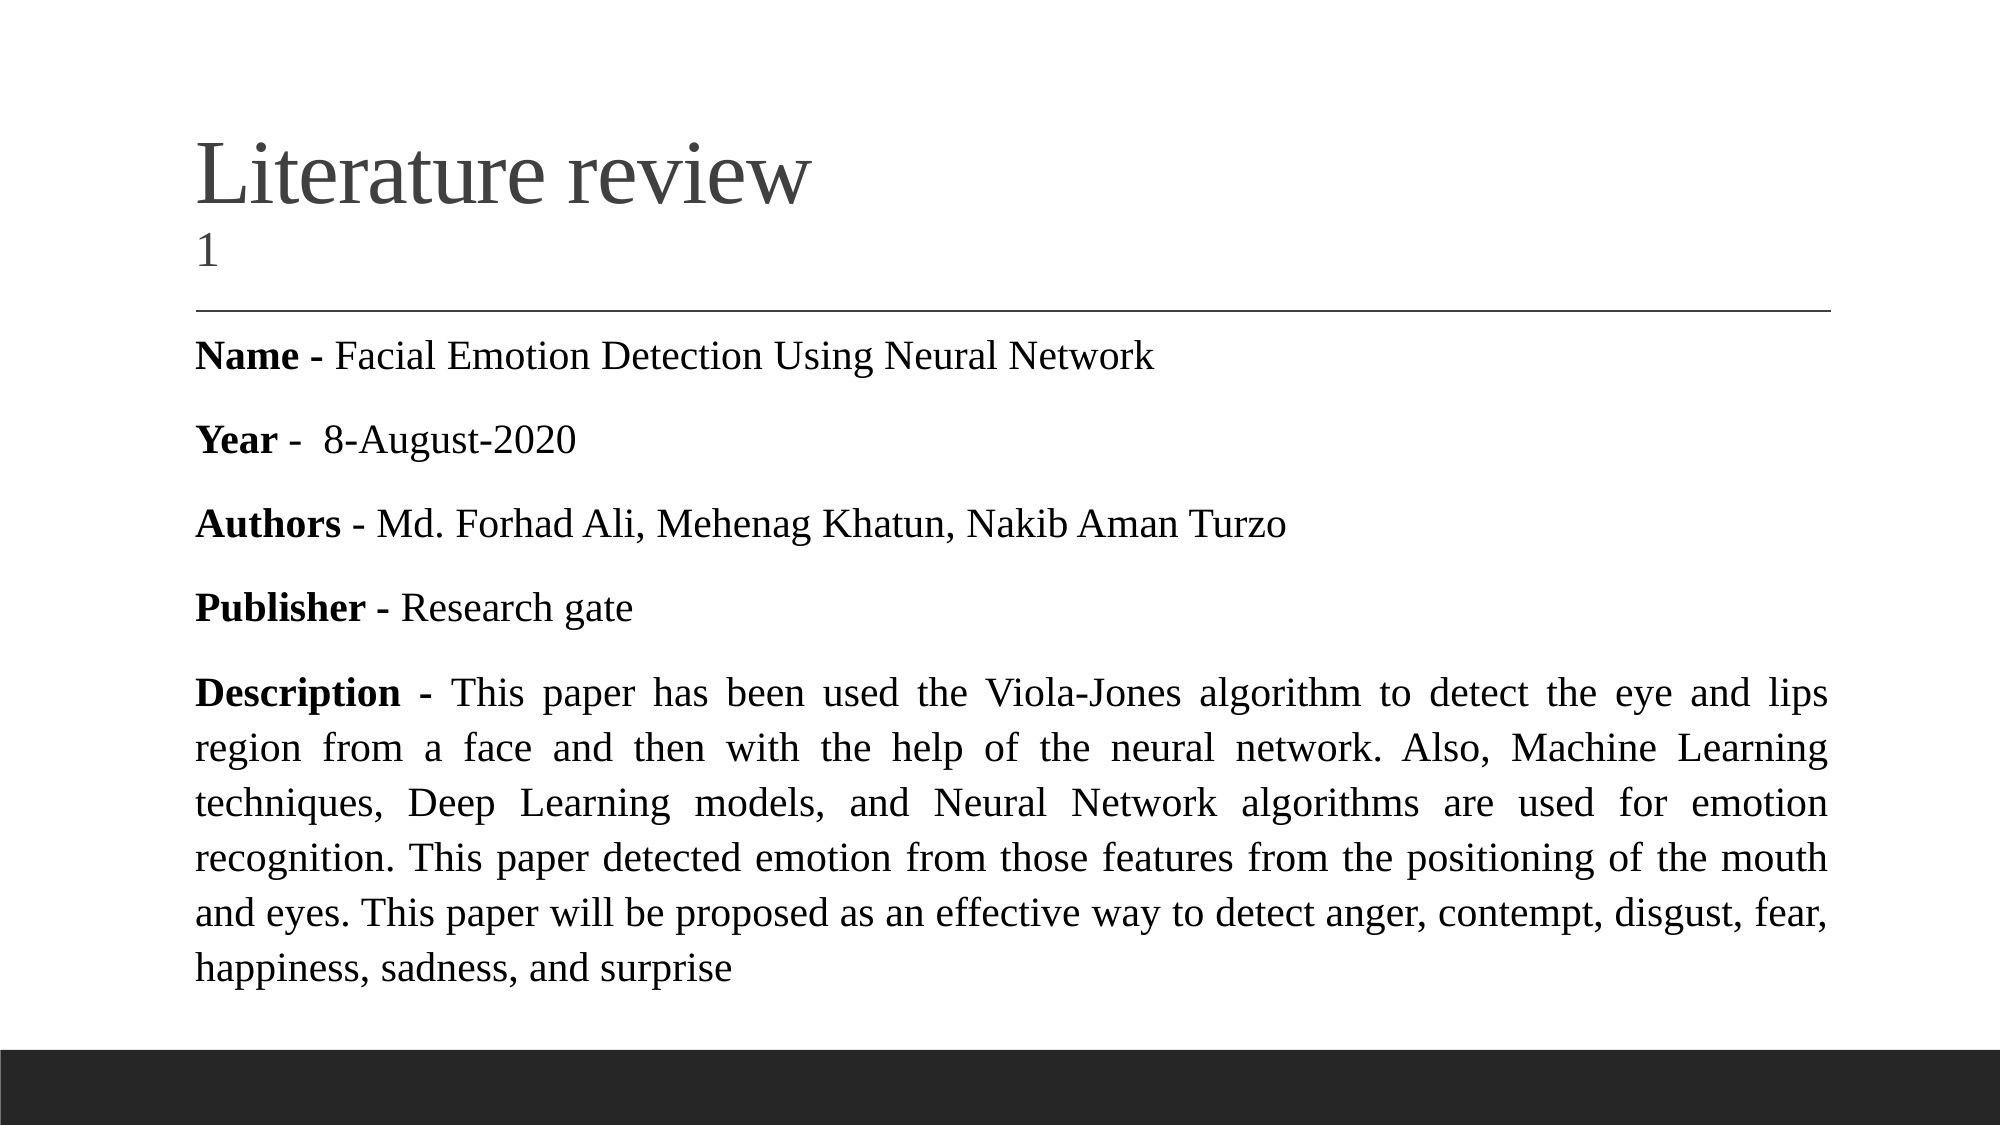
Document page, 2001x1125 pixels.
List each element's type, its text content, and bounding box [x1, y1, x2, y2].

list Name - Facial Emotion Detection Using Neural Network Year - 8-August-2020 Authors - Md. Forhad Ali, Mehenag Khatun, Nakib Aman Turzo Publisher - Research gate Description - This paper has been used the Viola-Jones algorithm to detect the eye and lips region from a face and then with the help of the neural network. Also, Machine Learning techniques, Deep Learning models, and Neural Network algorithms are used for emotion recognition. This paper detected emotion from those features from the positioning of the mouth and eyes. This paper will be proposed as an effective way to detect anger, contempt, disgust, fear, happiness, sadness, and surprise [180, 314, 1830, 1022]
title Literature review 1 [180, 47, 1830, 285]
